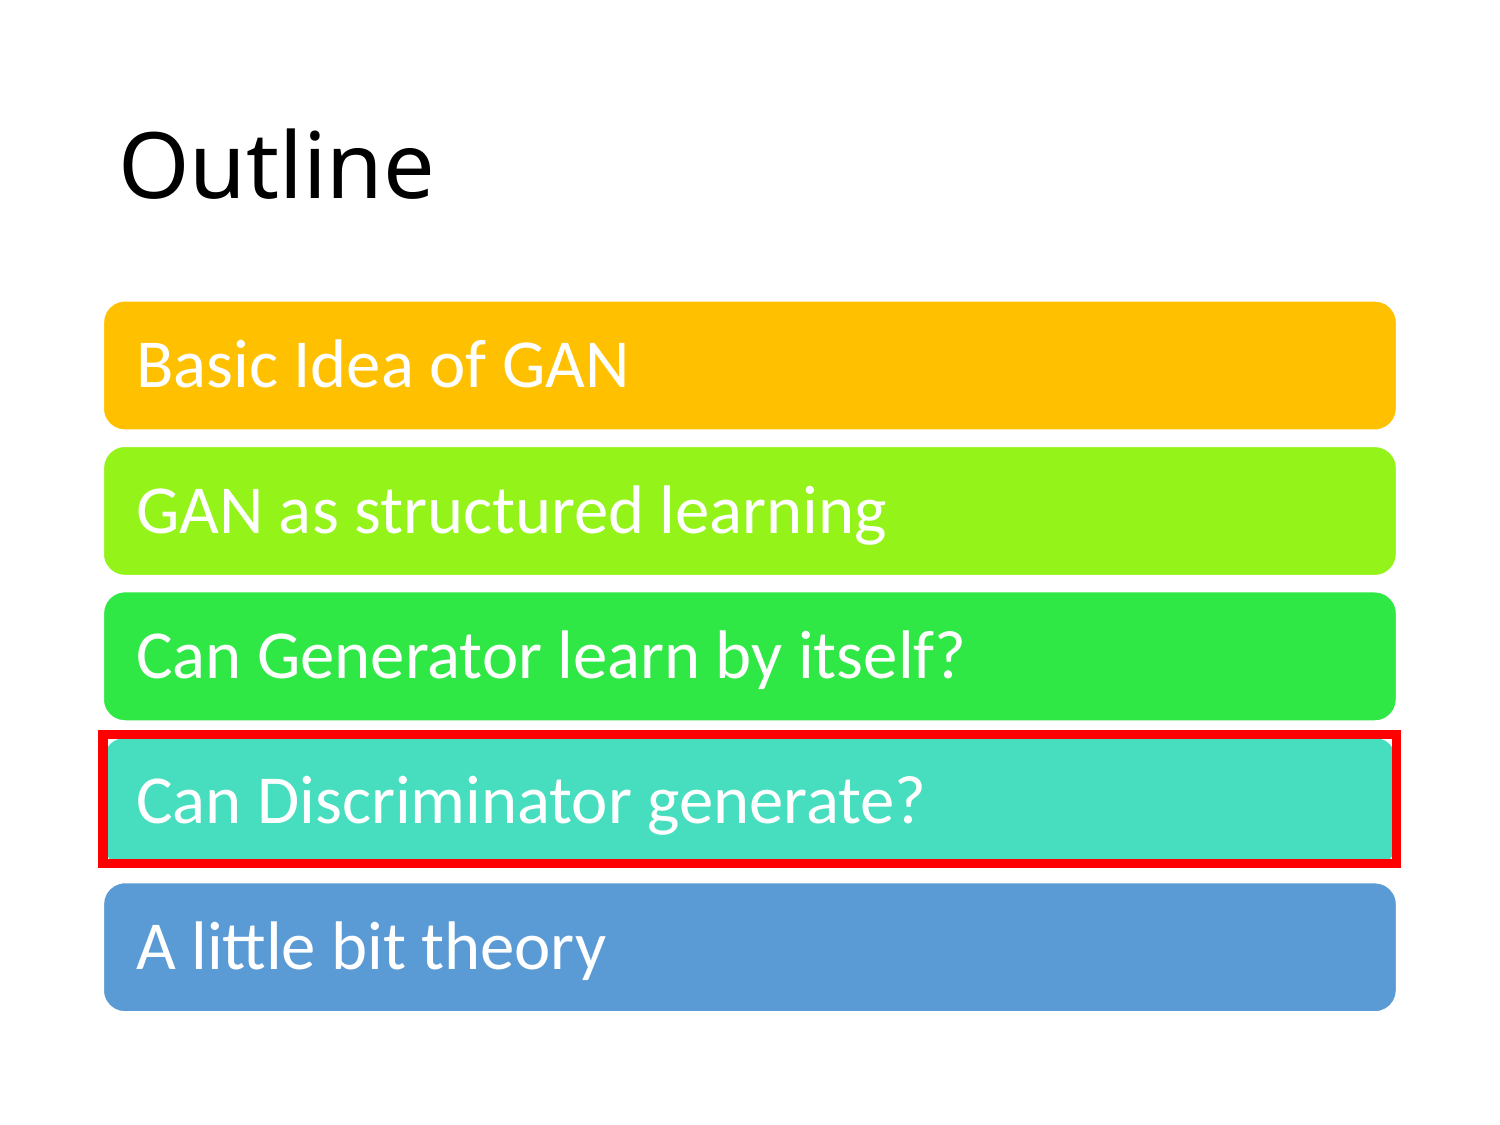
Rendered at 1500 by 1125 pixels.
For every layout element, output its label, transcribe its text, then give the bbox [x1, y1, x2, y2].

title Outline [103, 59, 1397, 278]
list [103, 299, 1397, 1014]
